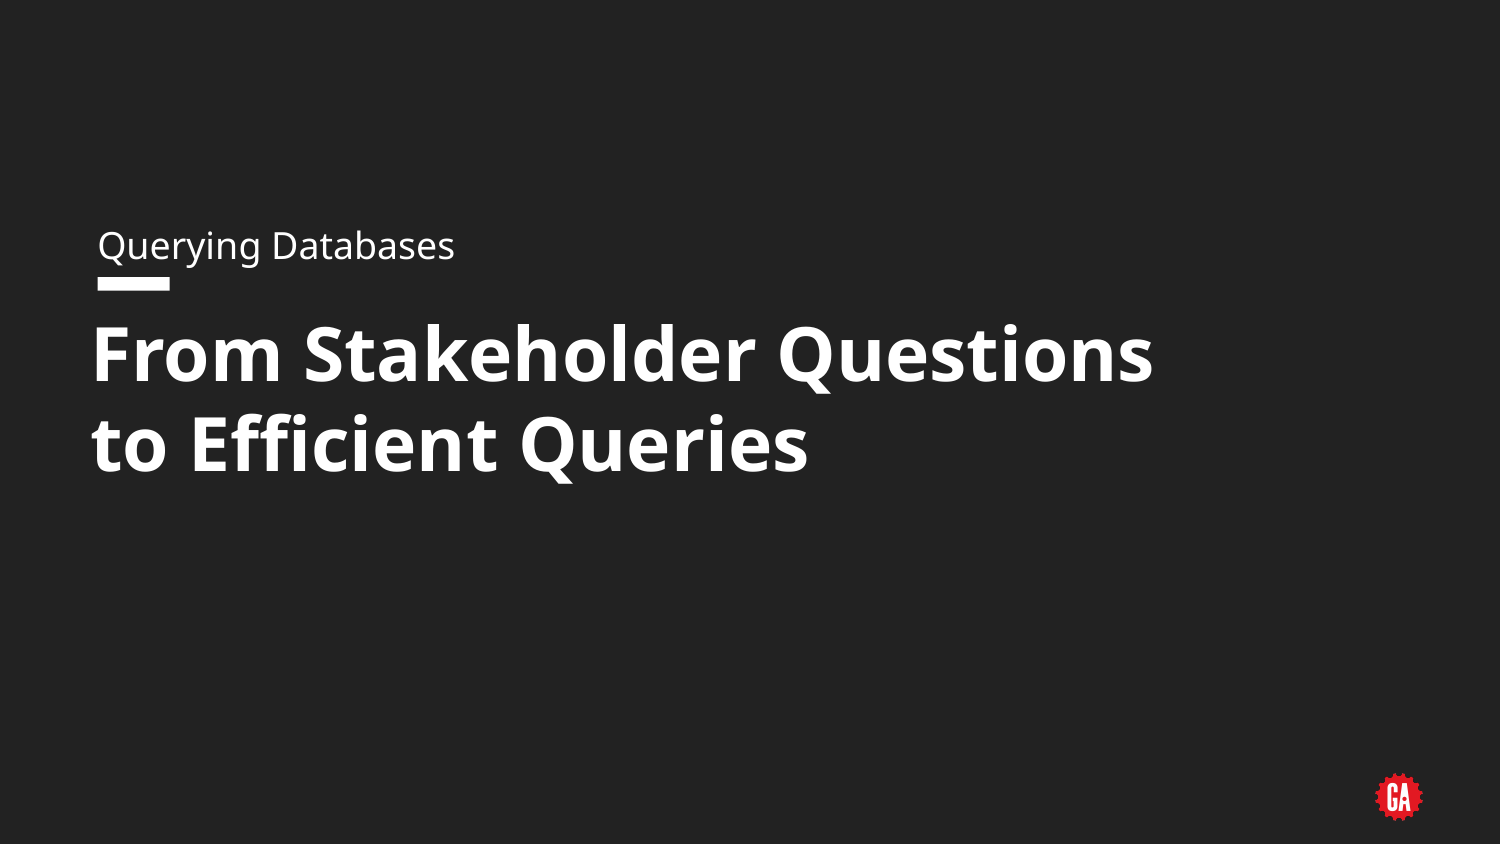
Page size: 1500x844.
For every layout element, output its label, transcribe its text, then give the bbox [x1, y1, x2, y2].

title From Stakeholder Questions to Efficient Queries [75, 291, 1314, 394]
subtitle Querying Databases [82, 200, 1306, 268]
picture [1373, 771, 1425, 823]
